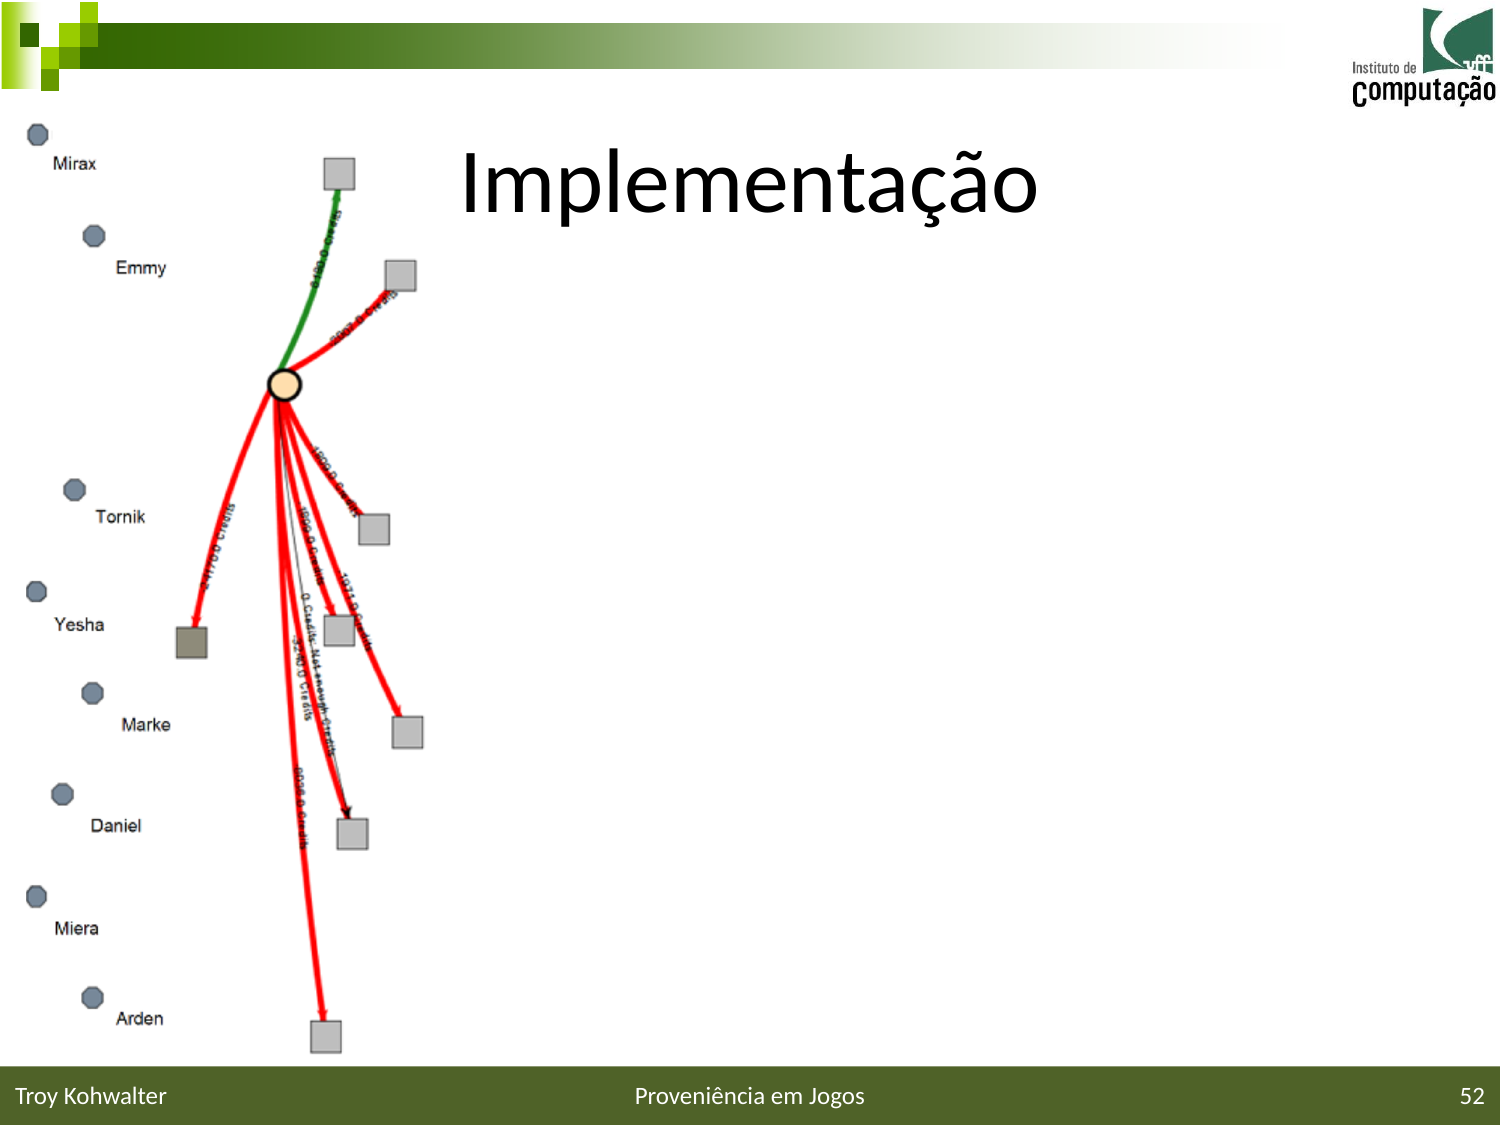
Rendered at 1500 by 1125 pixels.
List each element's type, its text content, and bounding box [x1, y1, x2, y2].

slide_number Troy Kohwalter [0, 1065, 350, 1125]
footer Proveniência em Jogos [512, 1065, 988, 1125]
title Implementação [75, 82, 1425, 270]
slide_number 52 [1149, 1065, 1500, 1125]
picture [0, 114, 699, 1057]
